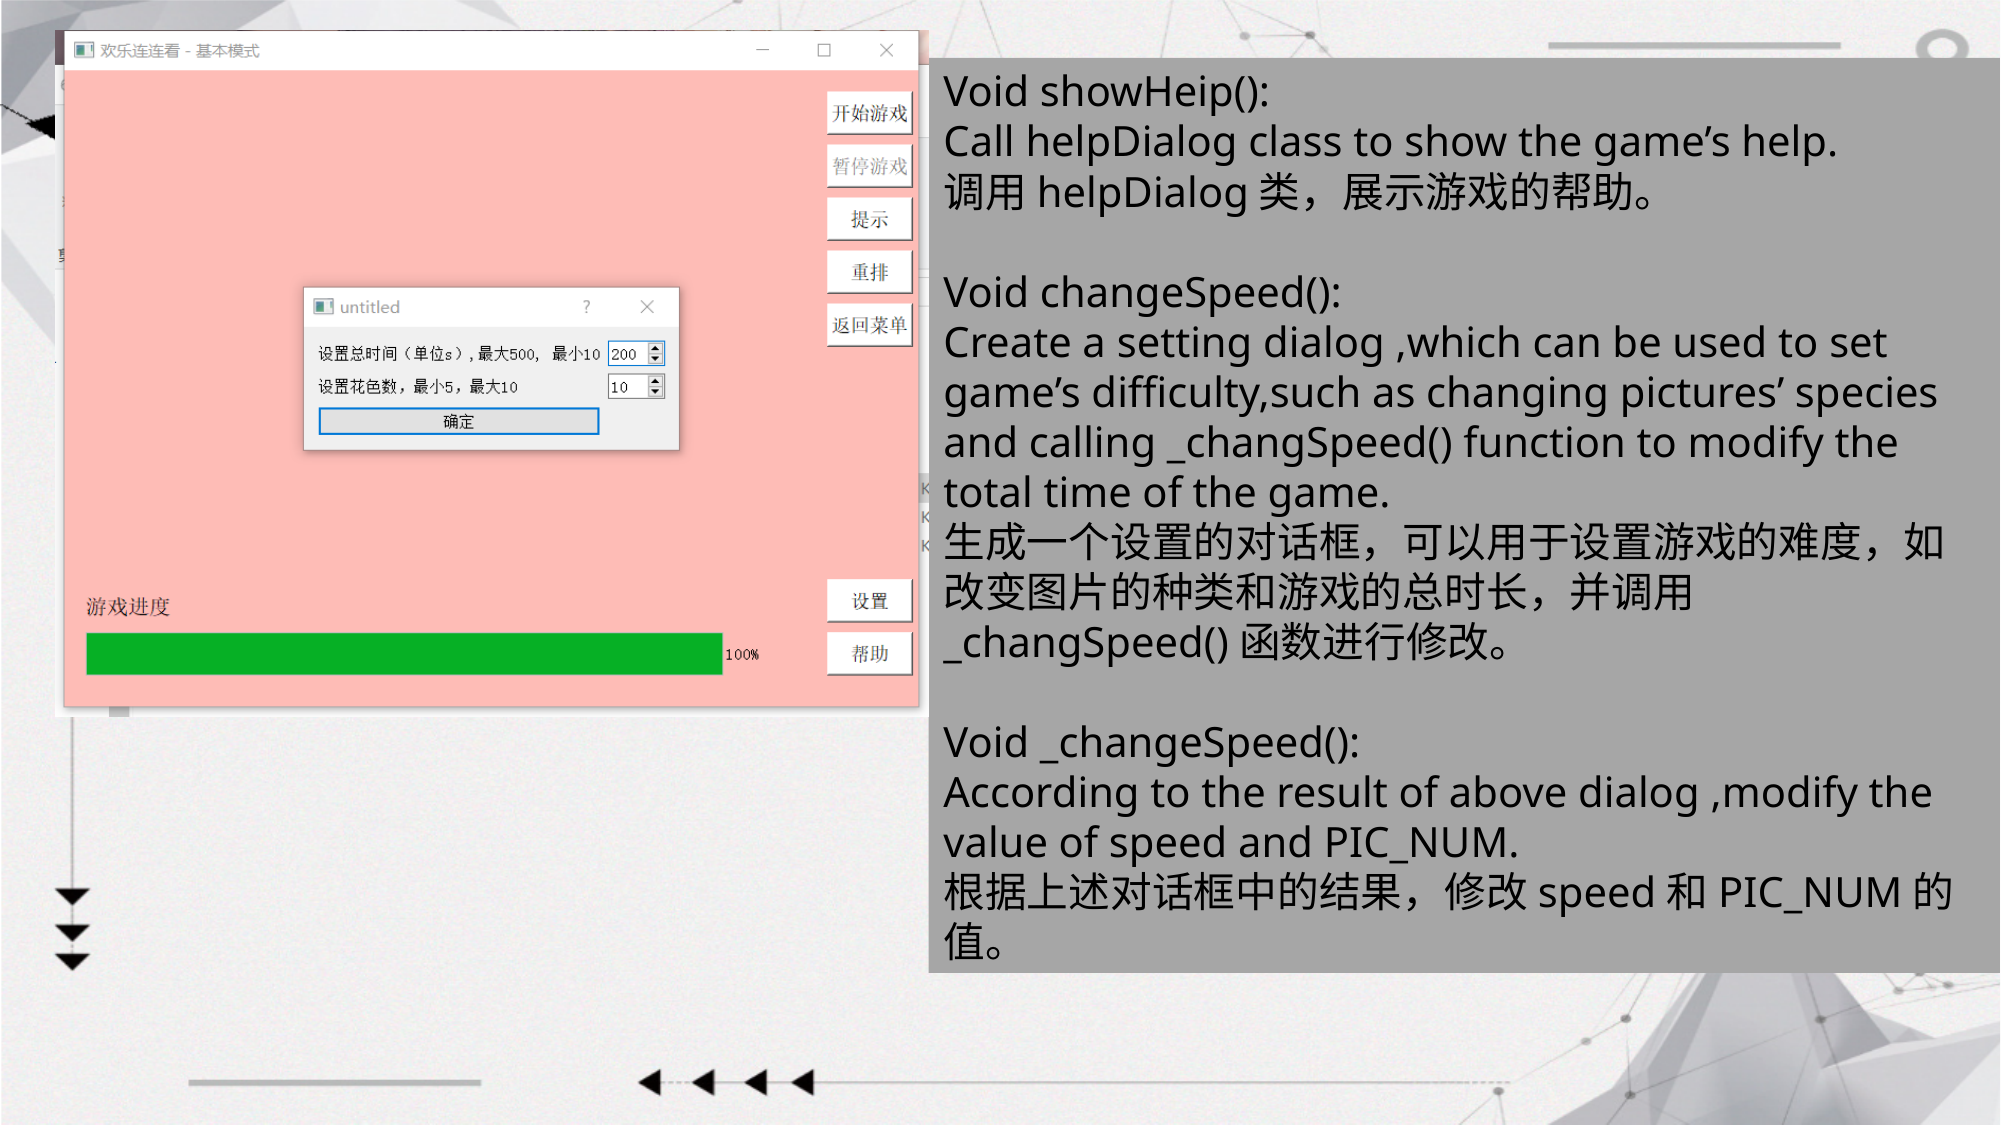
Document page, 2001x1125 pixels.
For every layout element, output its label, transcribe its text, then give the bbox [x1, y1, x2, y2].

picture [0, 0, 2001, 1125]
text_box Void showHeip(): Call helpDialog class to show the game’s help. 调用helpDialog类，展示游戏的帮助。 Void changeSpeed(): Create a setting dialog ,which can be used to set game’s difficulty,such as changing pictures’ species and calling _changSpeed() function to modify the total time of the game. 生成一个设置的对话框，可以用于设置游戏的难度，如改变图片的种类和游戏的总时长，并调用_changSpeed()函数进行修改。 Void _changeSpeed(): According to the result of above dialog ,modify the value of speed and PIC_NUM. 根据上述对话框中的结果，修改speed和PIC_NUM的值。 [1569, 57, 2000, 973]
